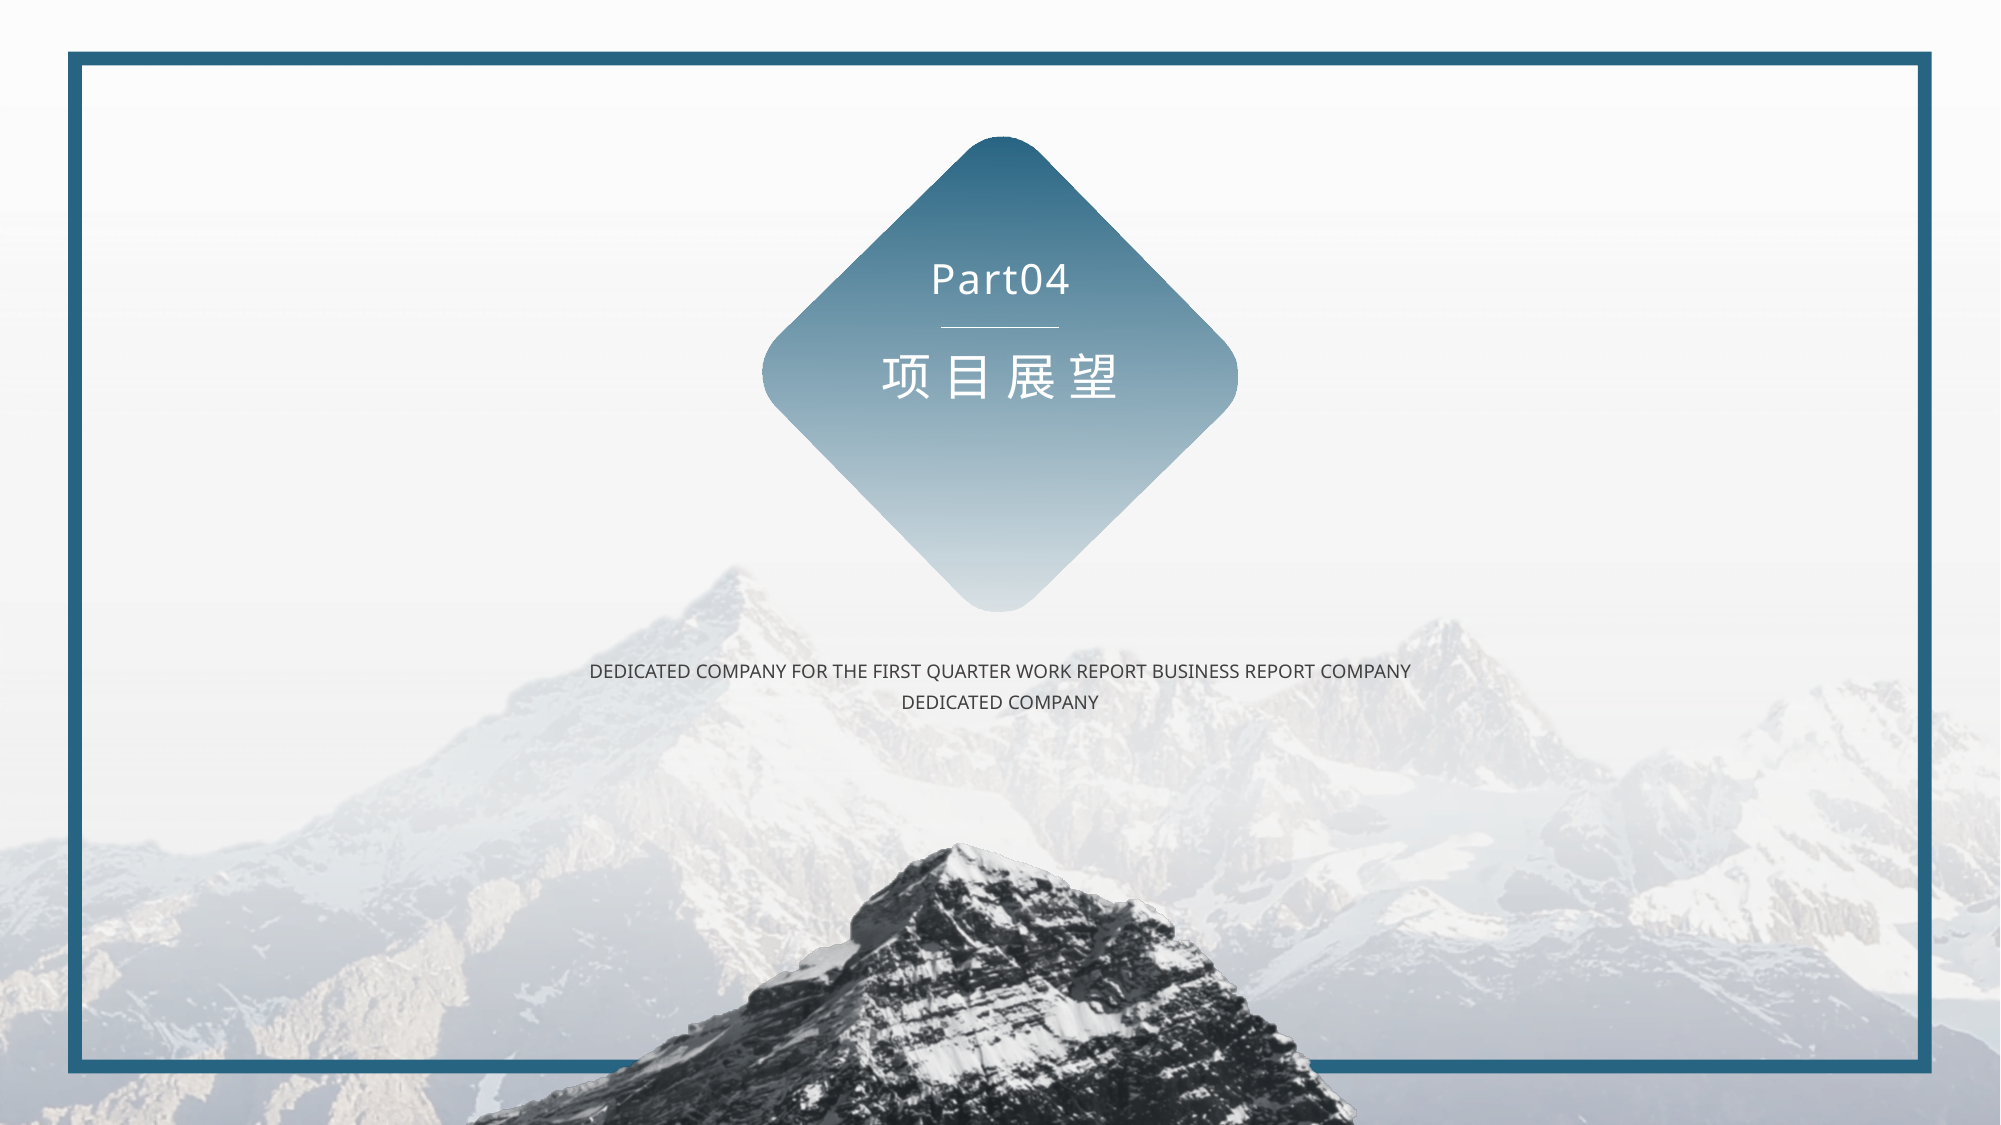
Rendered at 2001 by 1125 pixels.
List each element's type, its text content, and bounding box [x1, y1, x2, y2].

text_box Part04 [895, 245, 1105, 310]
text_box [759, 133, 1240, 614]
picture [0, 0, 2001, 1125]
text_box [66, 50, 1934, 1075]
text_box DEDICATED COMPANY FOR THE FIRST QUARTER WORK REPORT BUSINESS REPORT COMPANY DEDICATED COMPANY [542, 643, 1458, 721]
text_box 项目展望 [811, 338, 1189, 413]
